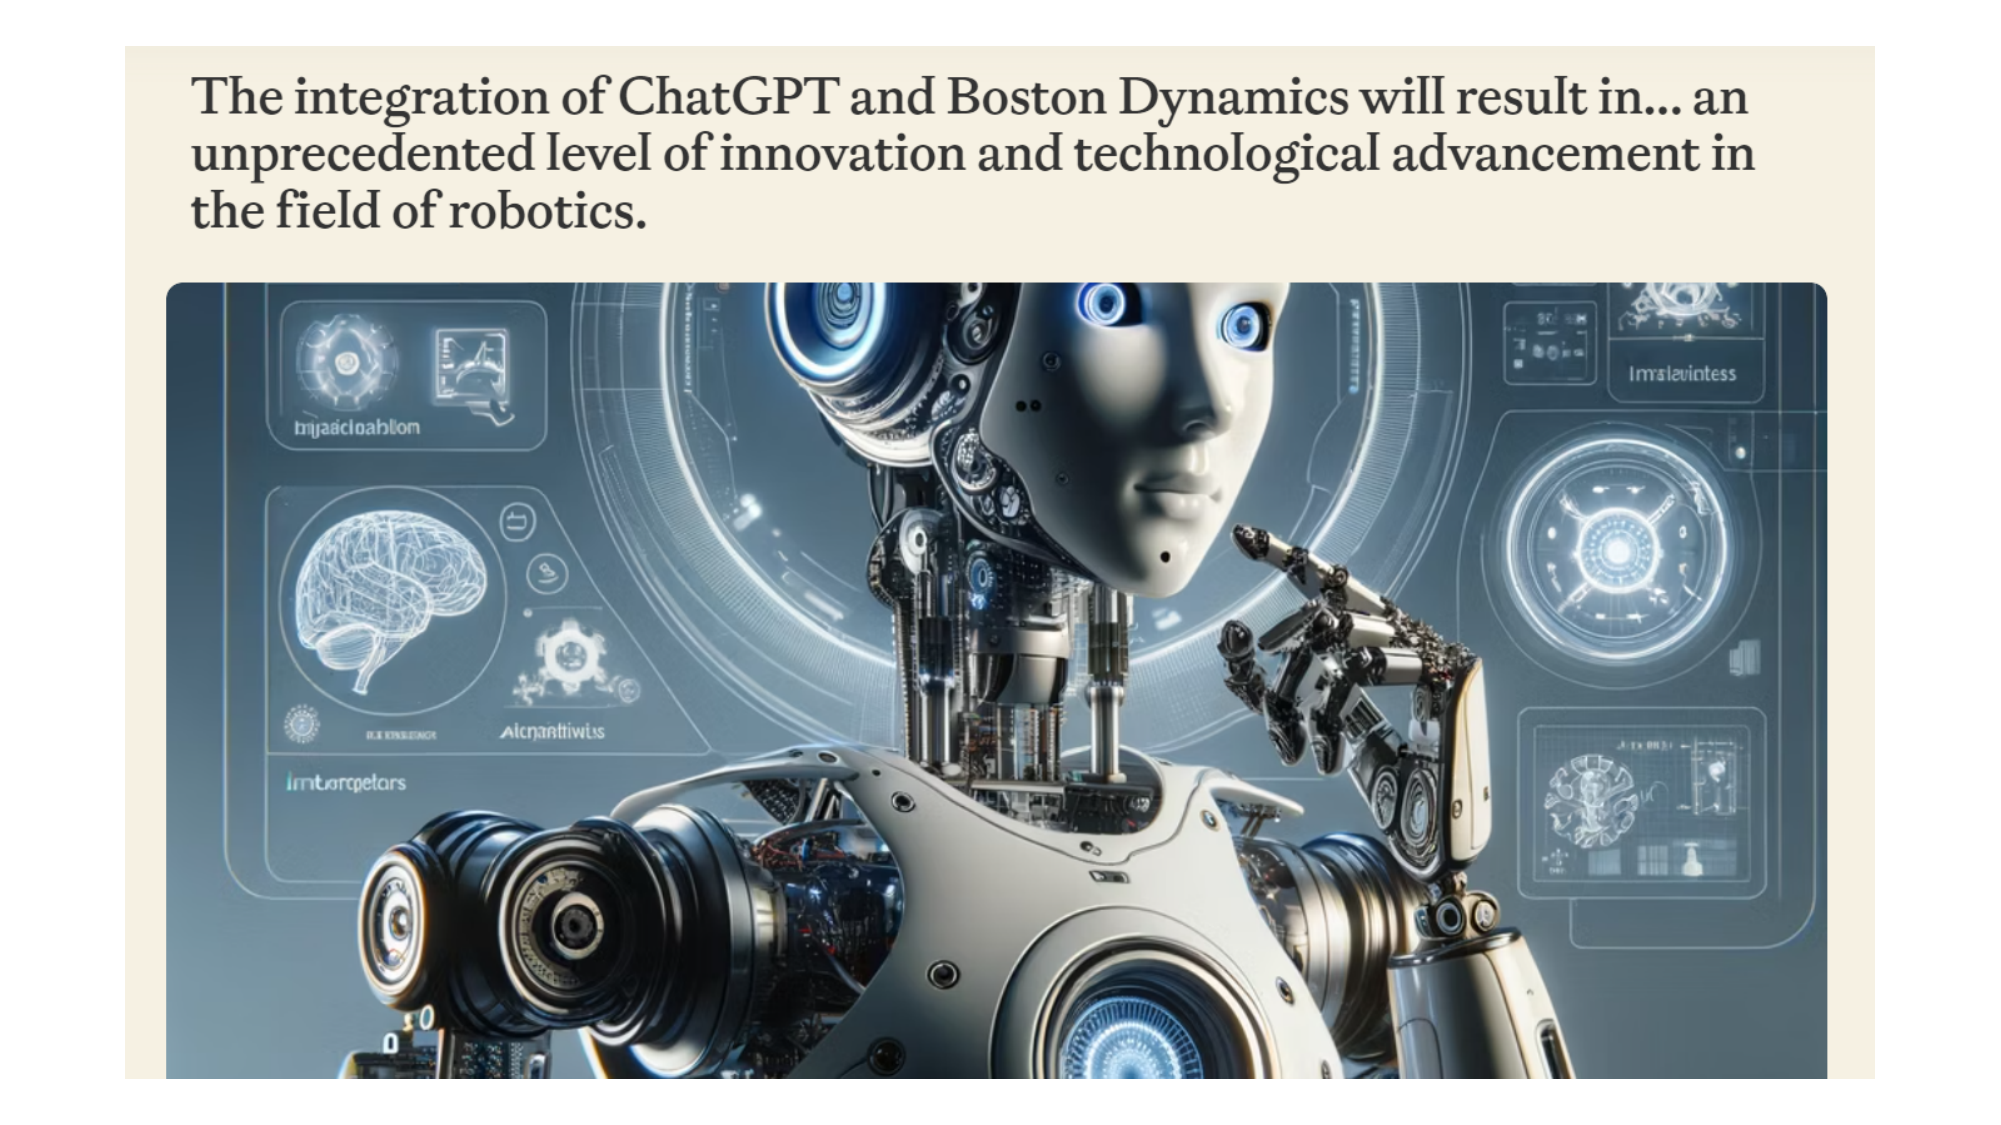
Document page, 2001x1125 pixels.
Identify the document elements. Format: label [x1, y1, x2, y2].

picture [125, 46, 1875, 1079]
